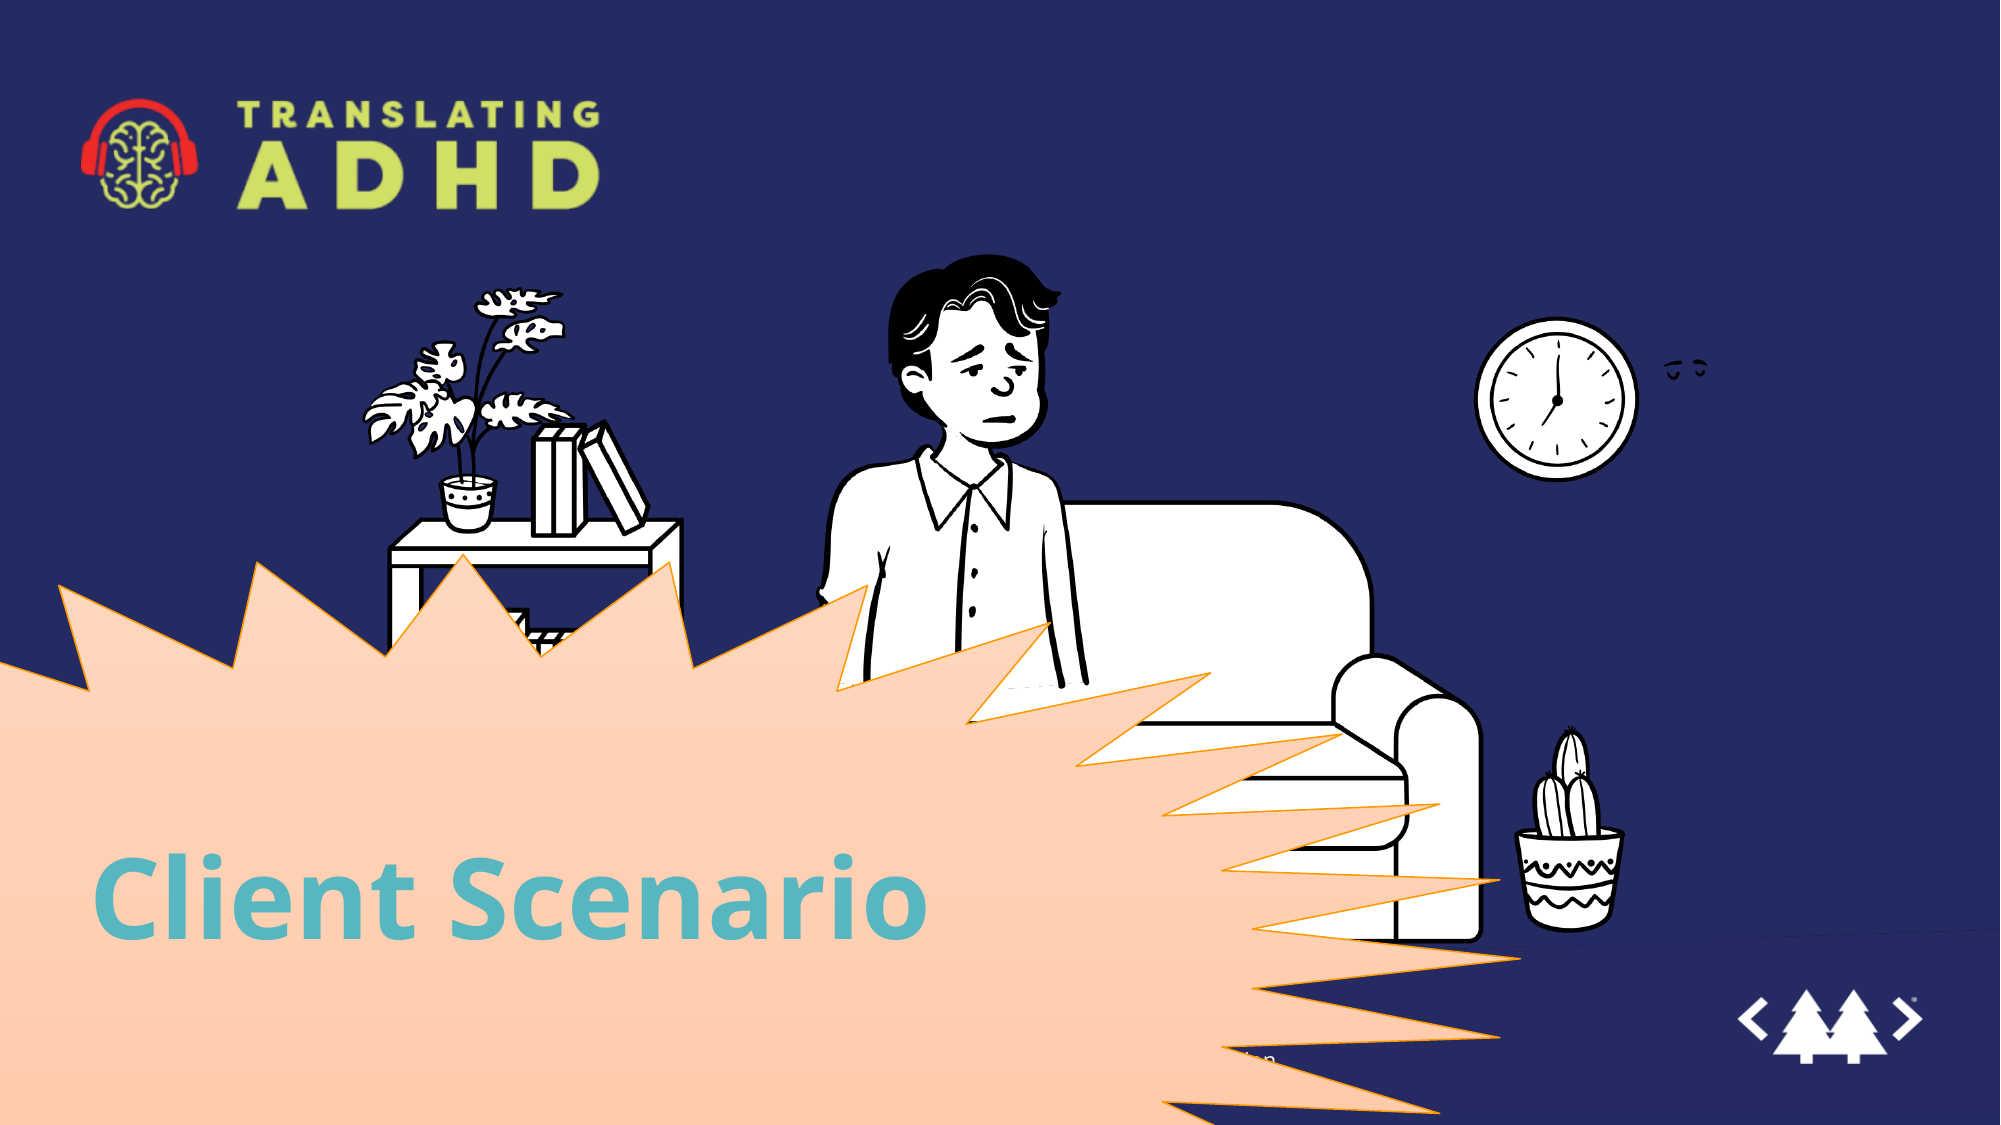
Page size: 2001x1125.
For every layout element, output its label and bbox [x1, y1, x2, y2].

text_box [0, 554, 1521, 1125]
picture [0, 0, 2000, 1117]
